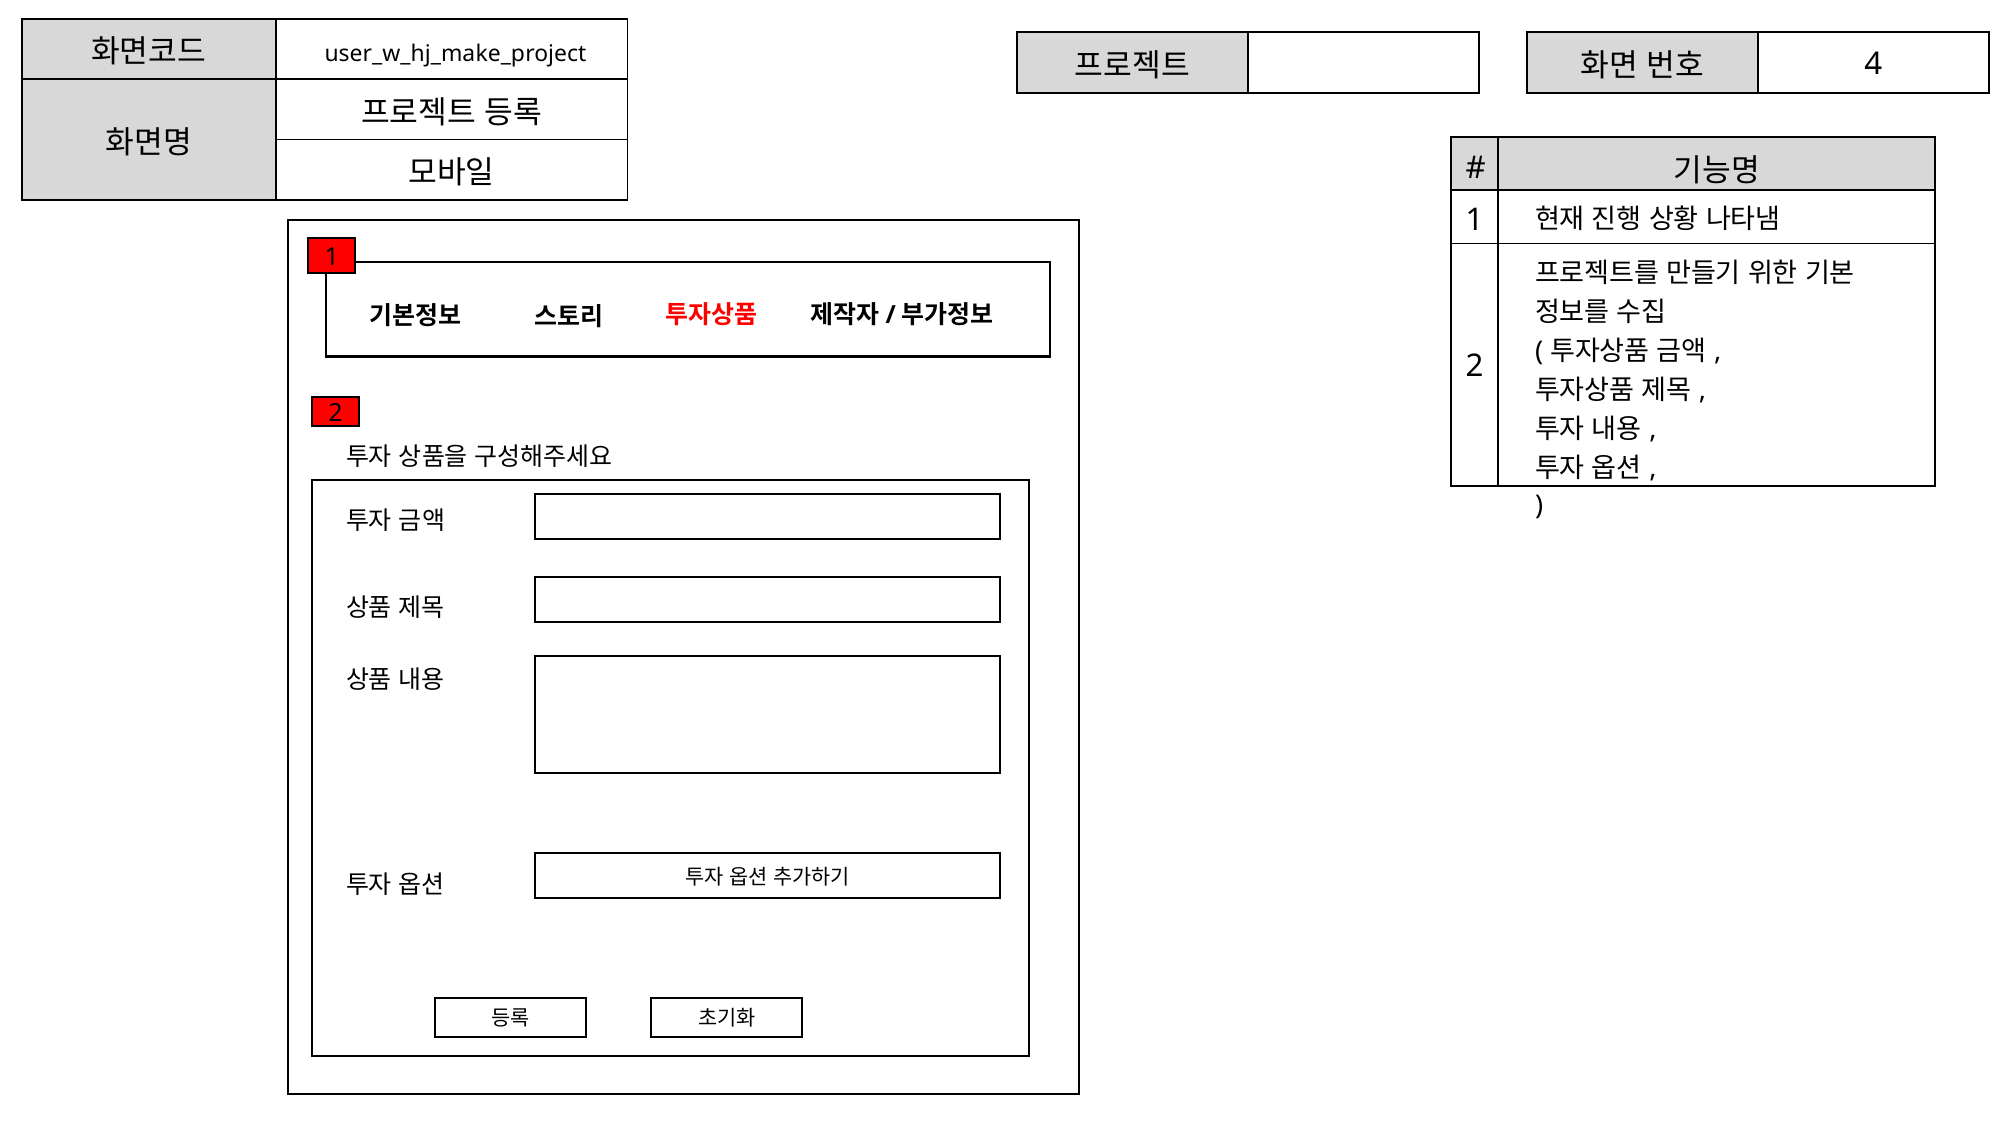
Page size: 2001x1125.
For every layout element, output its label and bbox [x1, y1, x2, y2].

table_header [1499, 138, 1934, 189]
table_cell [1452, 191, 1497, 243]
table_header [1249, 33, 1478, 92]
table_header [23, 20, 275, 78]
table_header [1528, 33, 1757, 92]
table_cell [23, 80, 275, 199]
table_cell [1499, 244, 1934, 485]
table_cell [277, 80, 627, 139]
table_header [1452, 138, 1497, 189]
table_header [1018, 33, 1247, 92]
table_cell [1452, 244, 1497, 485]
text_box [287, 219, 1117, 1095]
table_cell [277, 140, 627, 199]
table_cell [1499, 191, 1934, 243]
table_header [277, 20, 627, 78]
table_header [1759, 33, 1988, 92]
